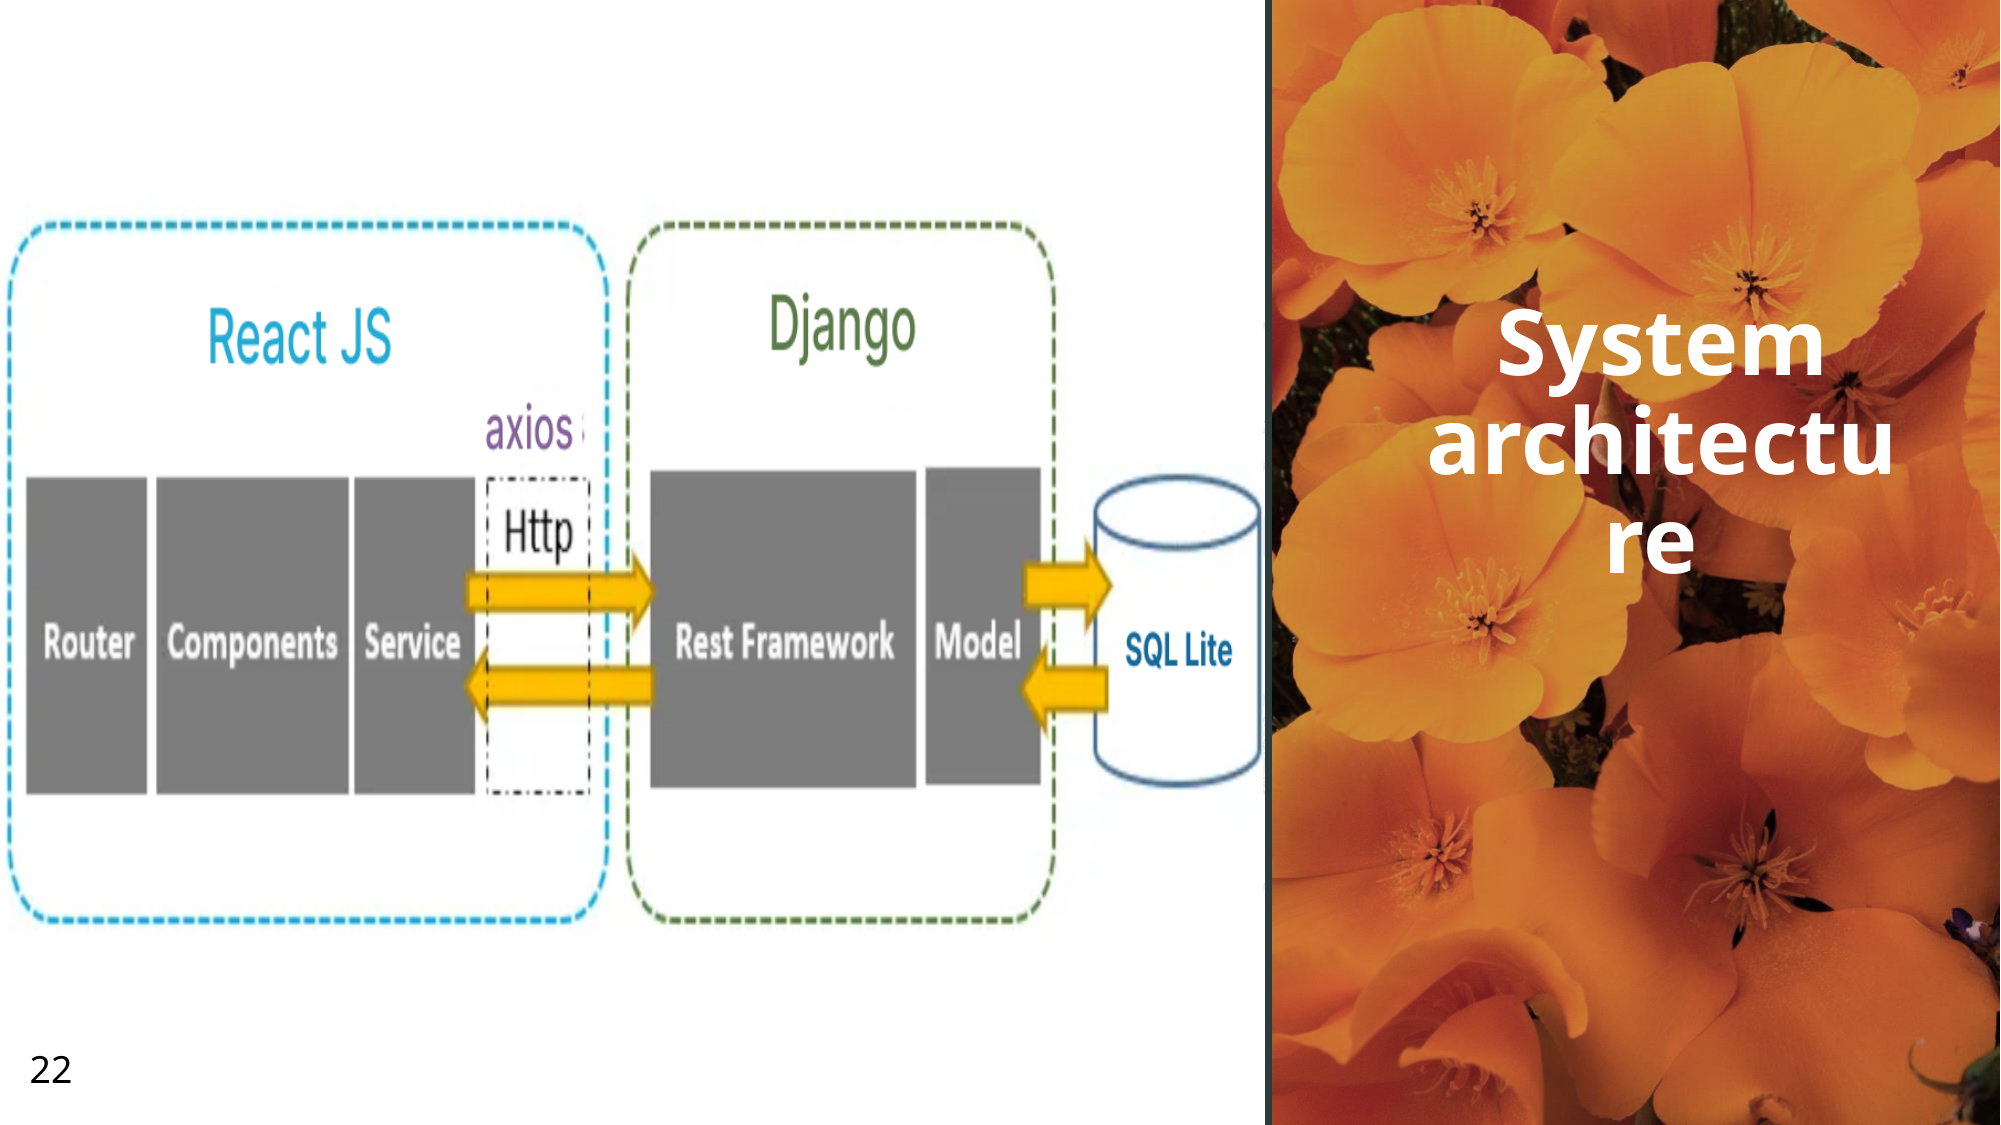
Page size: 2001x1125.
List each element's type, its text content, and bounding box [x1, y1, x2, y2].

picture [0, 119, 1265, 1006]
text_box 22 [0, 1038, 88, 1099]
picture [1272, 0, 2000, 1125]
